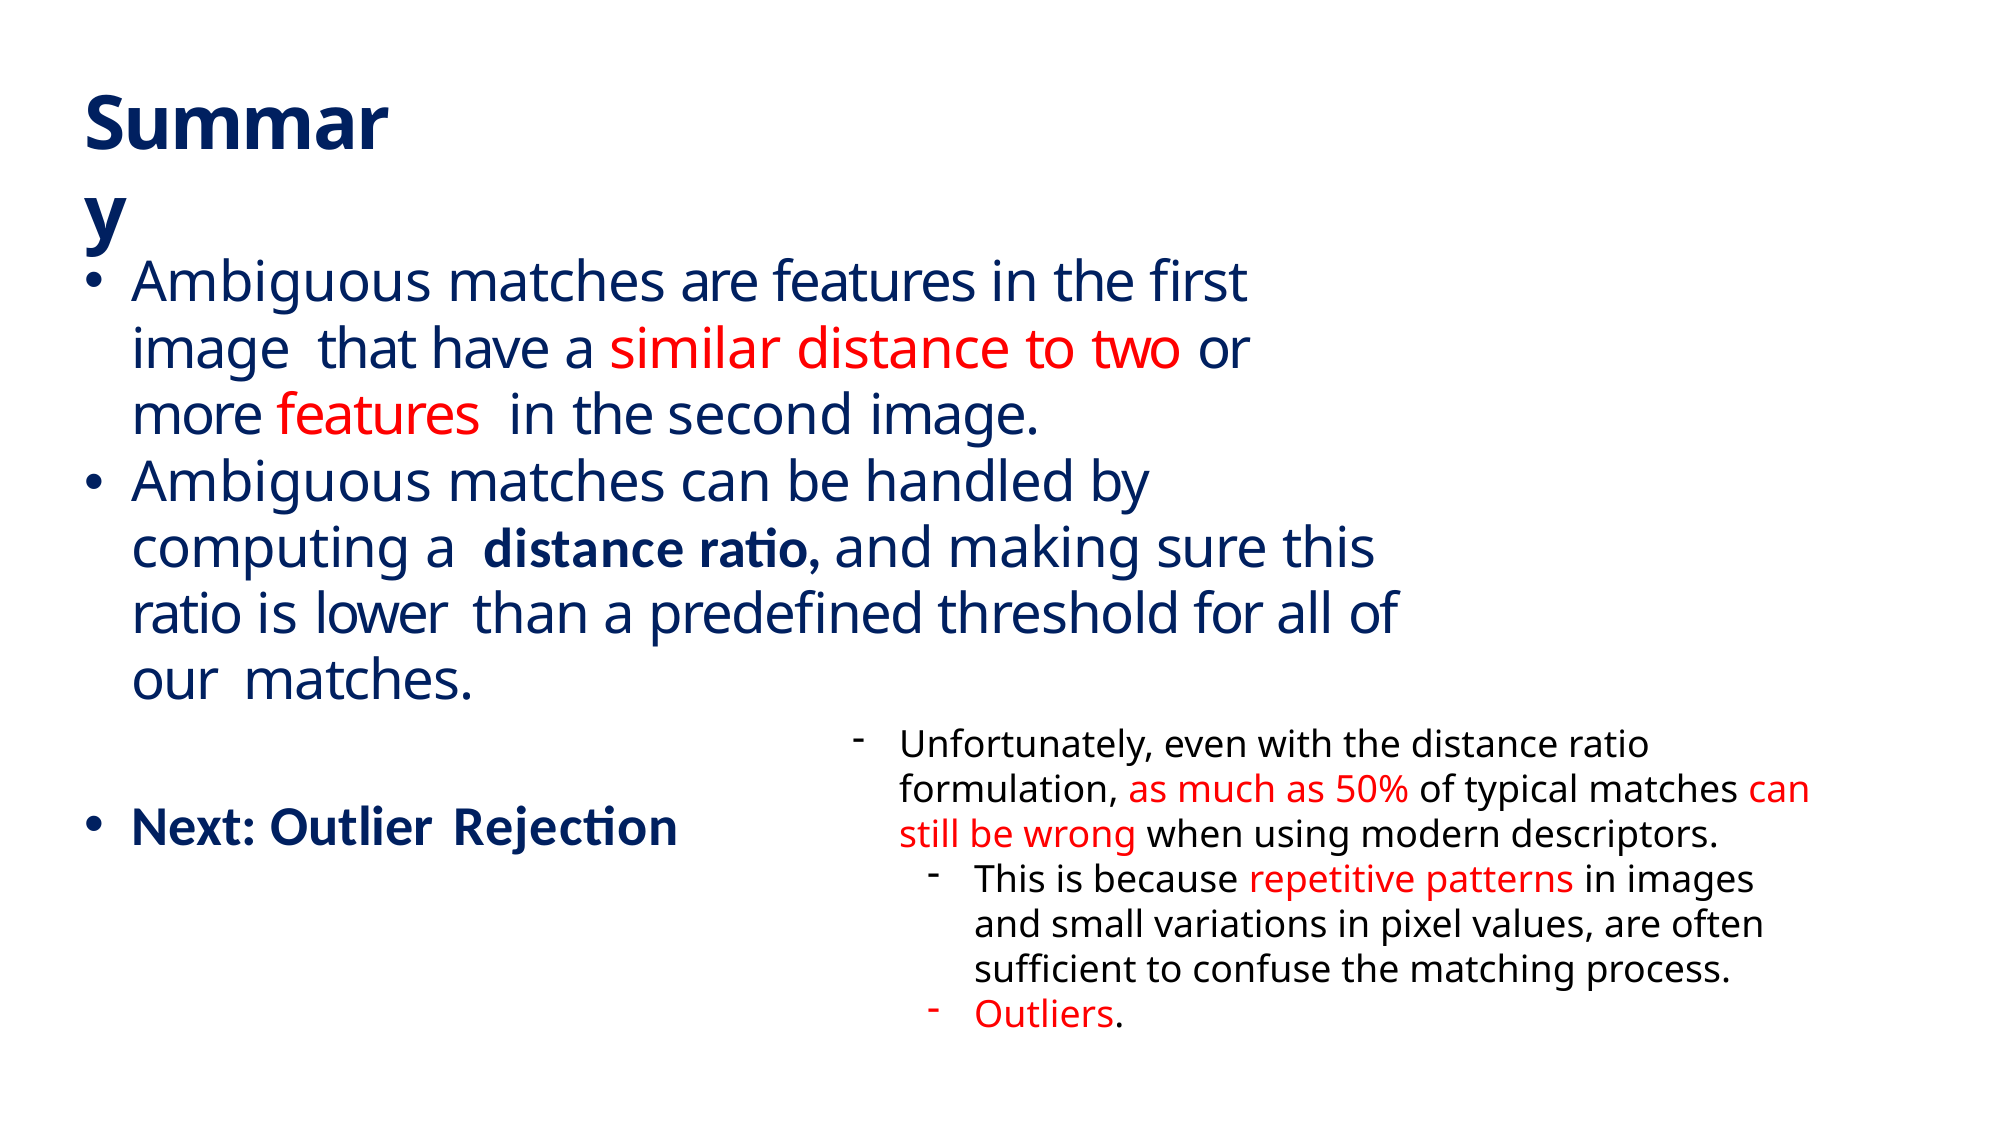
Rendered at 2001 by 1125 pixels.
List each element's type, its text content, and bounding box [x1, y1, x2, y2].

text_box Ambiguous matches are features in the first image that have a similar distance to two or more features in the second image. Ambiguous matches can be handled by computing a distance ratio, and making sure this ratio is lower than a predefined threshold for all of our matches. Next: Outlier Rejection [82, 241, 1407, 857]
title Summary [82, 72, 395, 241]
text_box Unfortunately, even with the distance ratio formulation, as much as 50% of typical matches can still be wrong when using modern descriptors. This is because repetitive patterns in images and small variations in pixel values, are often sufficient to confuse the matching process. Outliers. [837, 712, 1838, 1043]
